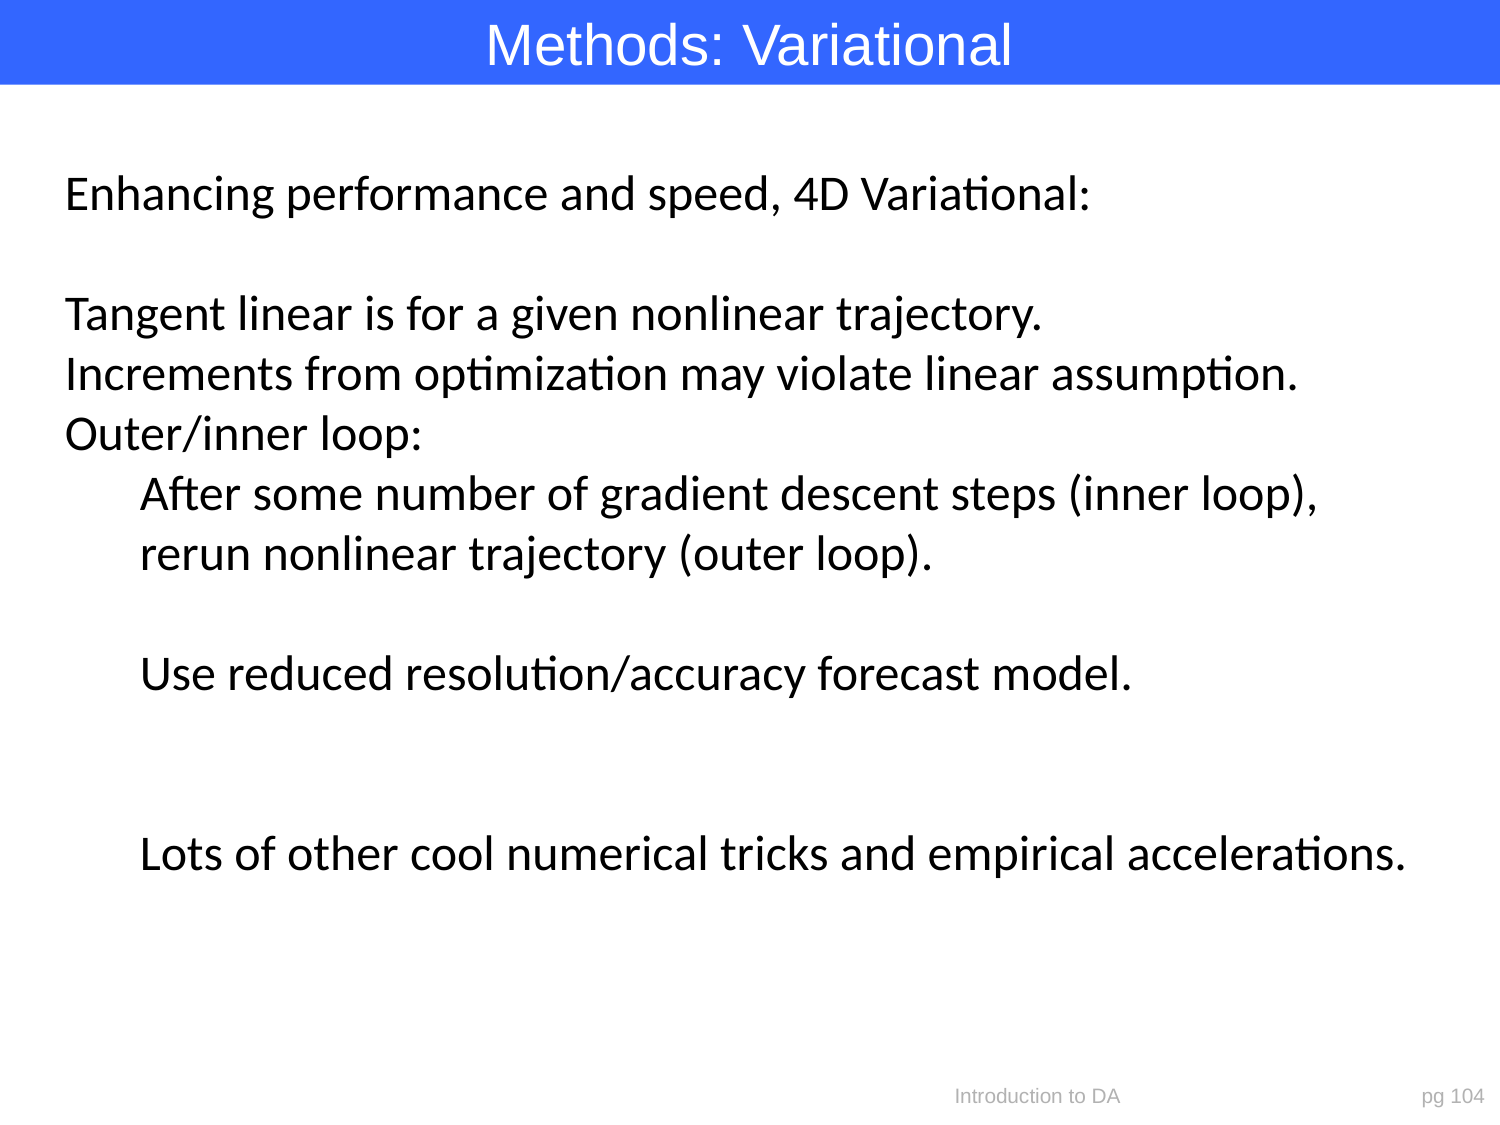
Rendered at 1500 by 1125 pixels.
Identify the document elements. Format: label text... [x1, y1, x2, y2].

text_box Enhancing performance and speed, 4D Variational: Tangent linear is for a given nonlinear trajectory. Increments from optimization may violate linear assumption. Outer/inner loop: After some number of gradient descent steps (inner loop), rerun nonlinear trajectory (outer loop). Use reduced resolution/accuracy forecast model. Lots of other cool numerical tricks and empirical accelerations. [50, 153, 1450, 1009]
text_box Methods: Variational [0, 0, 1500, 85]
slide_number pg 104 [1350, 1065, 1500, 1125]
footer Introduction to DA [725, 1065, 1350, 1125]
